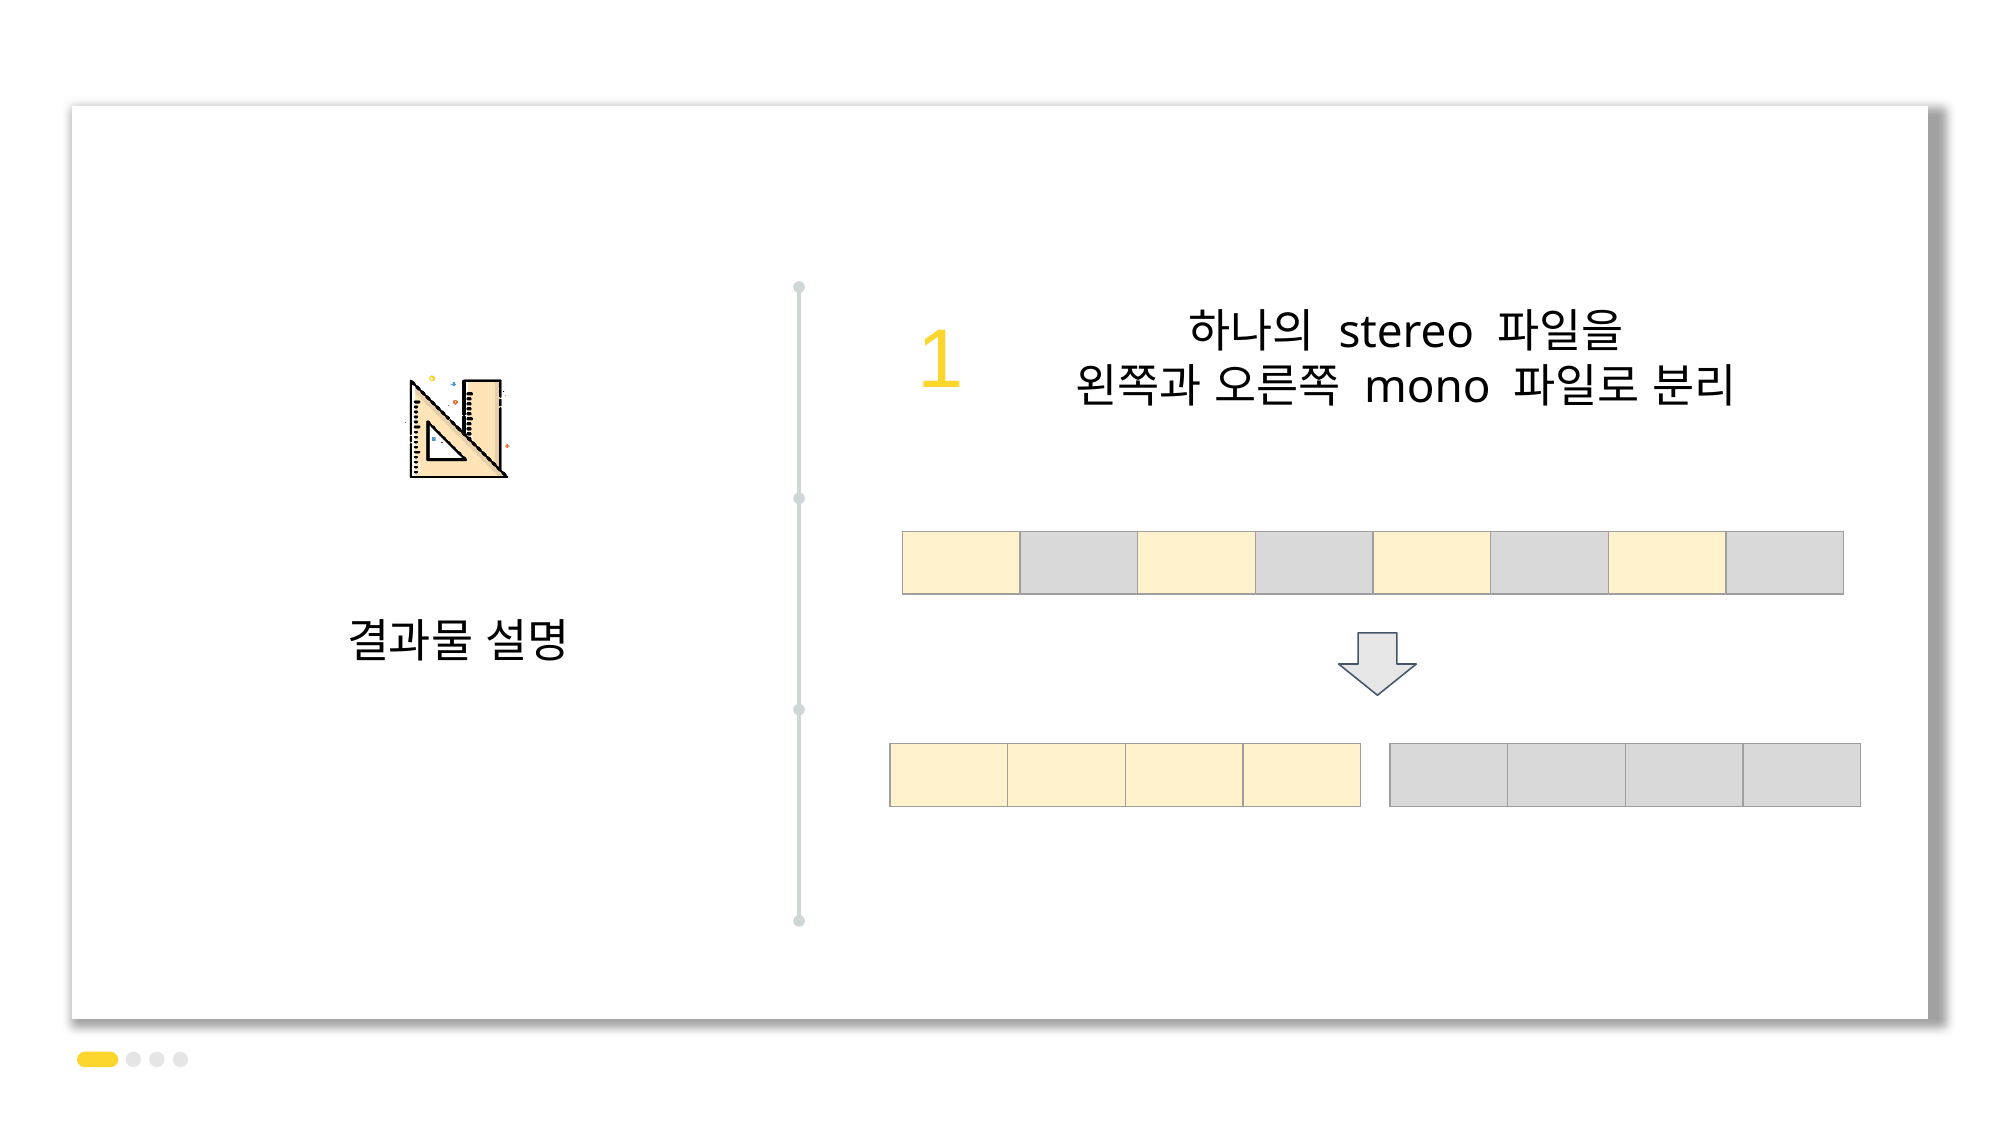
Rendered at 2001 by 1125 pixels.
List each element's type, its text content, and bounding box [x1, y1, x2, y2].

text_box [71, 105, 1928, 1019]
text_box [1338, 632, 1417, 696]
table_header [1727, 532, 1843, 593]
table_header [1021, 532, 1137, 593]
text_box [125, 1051, 142, 1068]
table_header [1256, 532, 1372, 593]
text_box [792, 280, 806, 928]
text_box 하나의 stereo 파일을 왼쪽과 오른쪽 mono 파일로 분리 [979, 294, 1833, 391]
table_header [1609, 532, 1725, 593]
table_header [1126, 744, 1242, 806]
text_box [76, 1051, 119, 1068]
table_header [1391, 744, 1507, 806]
text_box 1 [902, 296, 980, 413]
table_header [1008, 744, 1125, 806]
table_header [903, 532, 1019, 593]
text_box [149, 1051, 165, 1068]
text_box 결과물 설명 [161, 603, 756, 700]
text_box [172, 1051, 189, 1068]
table_header [1491, 532, 1608, 593]
table_header [891, 744, 1007, 806]
table_header [1138, 532, 1255, 593]
picture [400, 370, 517, 487]
table_header [1374, 532, 1490, 593]
table_header [1508, 744, 1625, 806]
table_header [1744, 744, 1860, 806]
table_header [1626, 744, 1742, 806]
table_header [1244, 744, 1360, 806]
